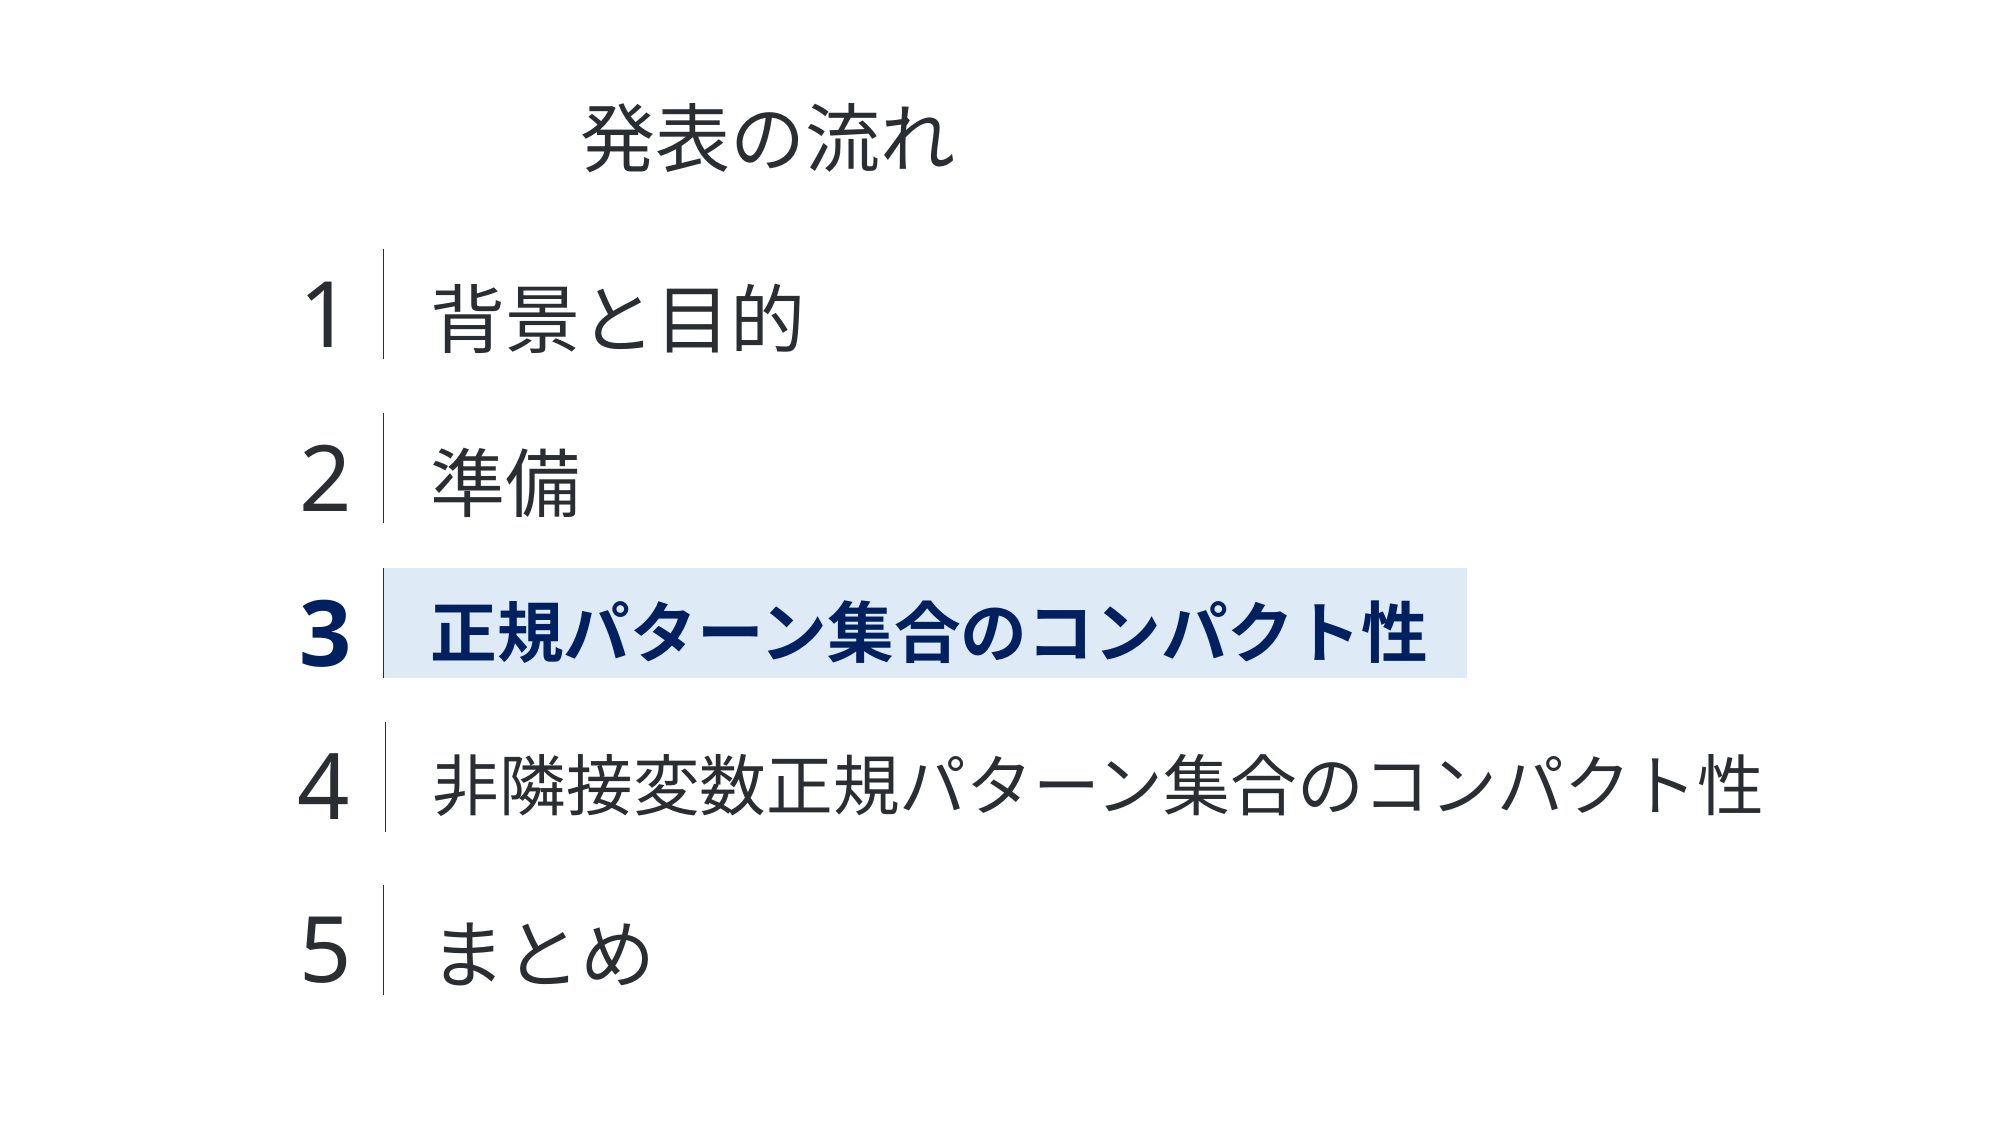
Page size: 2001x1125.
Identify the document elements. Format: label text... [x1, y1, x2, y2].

text_box 発表の流れ [565, 84, 971, 190]
table_header 非隣接変数正規パターン集合のコンパクト性 [386, 722, 1862, 832]
table_header まとめ [384, 885, 1244, 995]
table_header 4 [285, 722, 385, 832]
table_header 2 [291, 413, 383, 523]
table_header 正規パターン集合のコンパクト性 [384, 568, 1467, 678]
table_header 準備 [384, 413, 1244, 523]
table_header 3 [268, 568, 383, 678]
table_header 背景と目的 [384, 249, 1244, 359]
table_header 1 [291, 249, 383, 359]
table_header 5 [291, 885, 383, 995]
